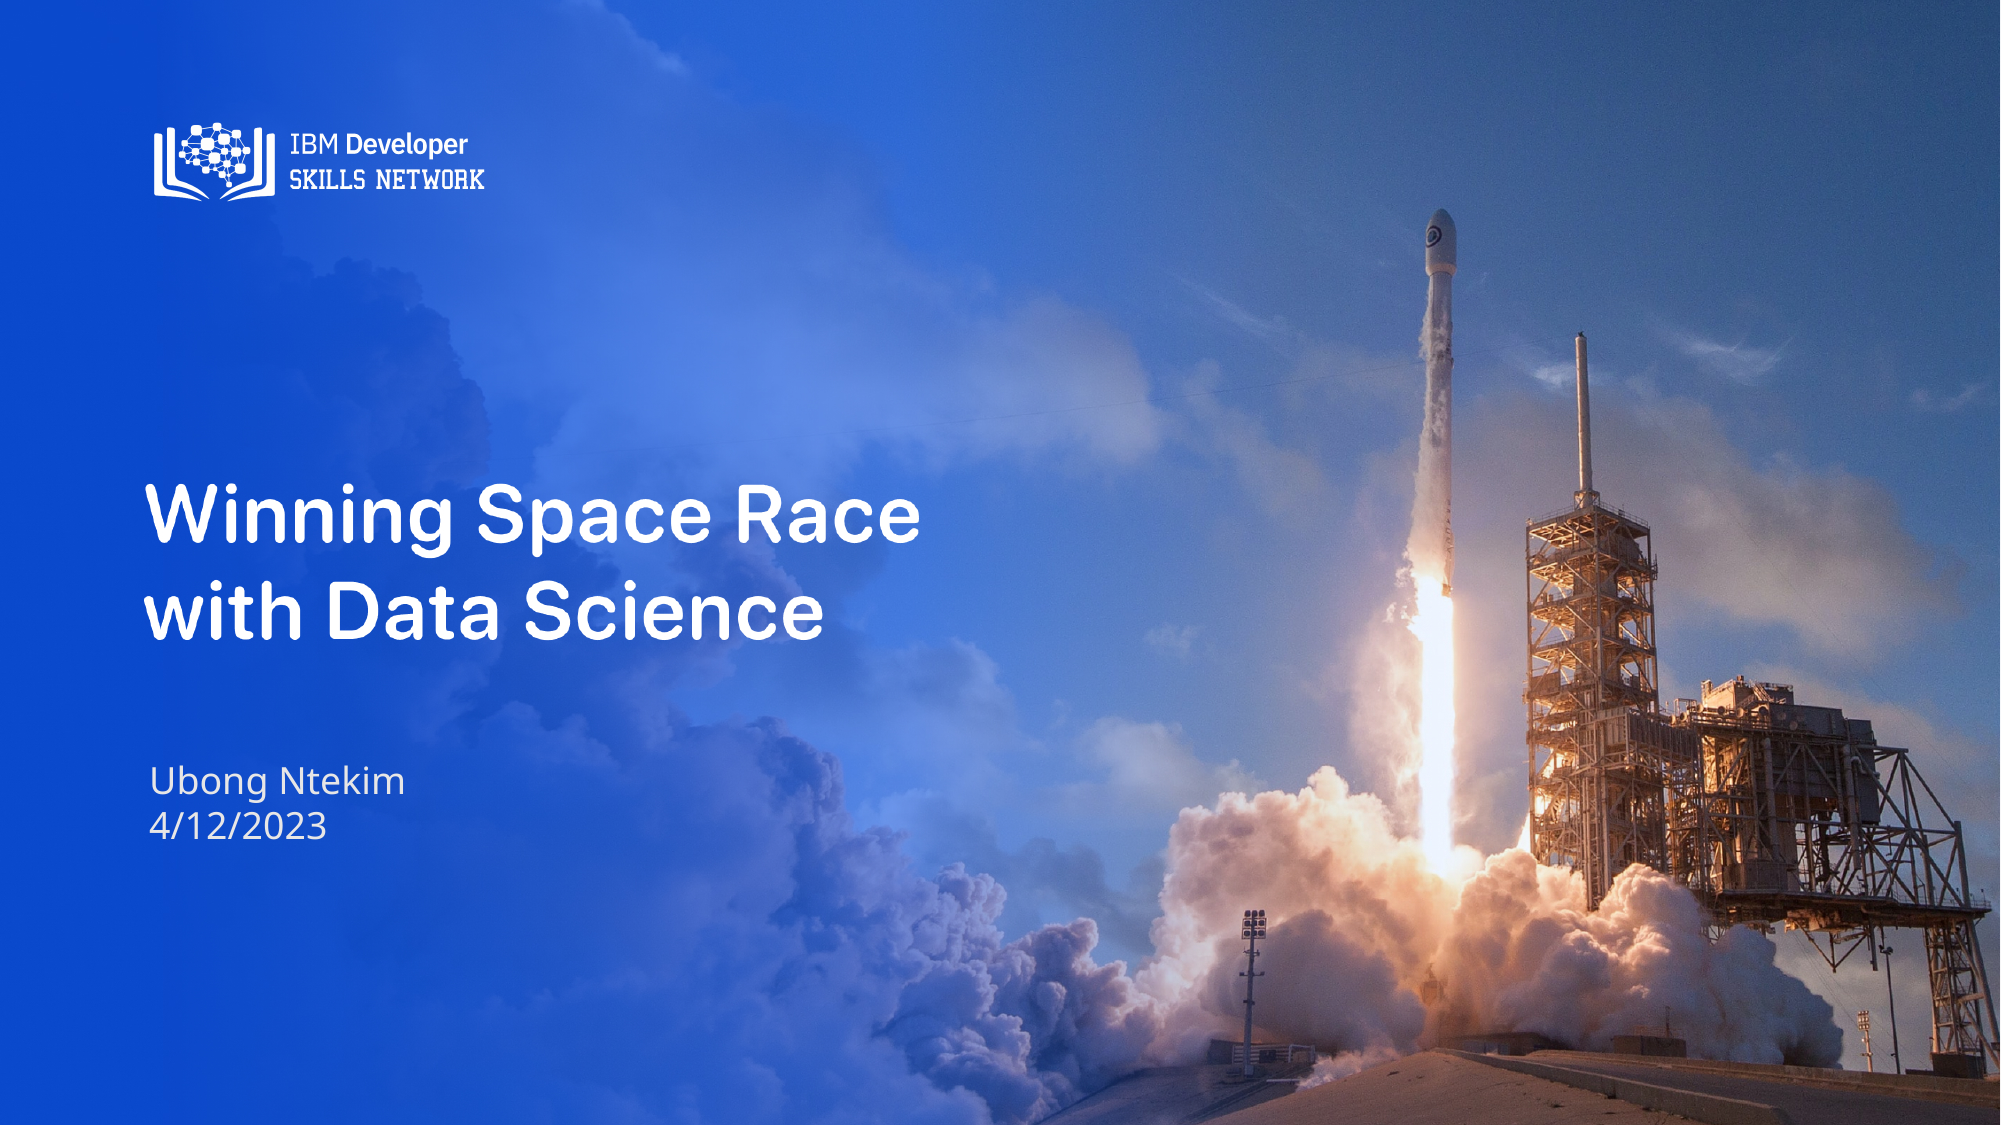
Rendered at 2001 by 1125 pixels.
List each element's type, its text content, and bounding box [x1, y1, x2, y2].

picture [0, 0, 2001, 1125]
text_box Ubong Ntekim 4/12/2023 [134, 749, 773, 855]
